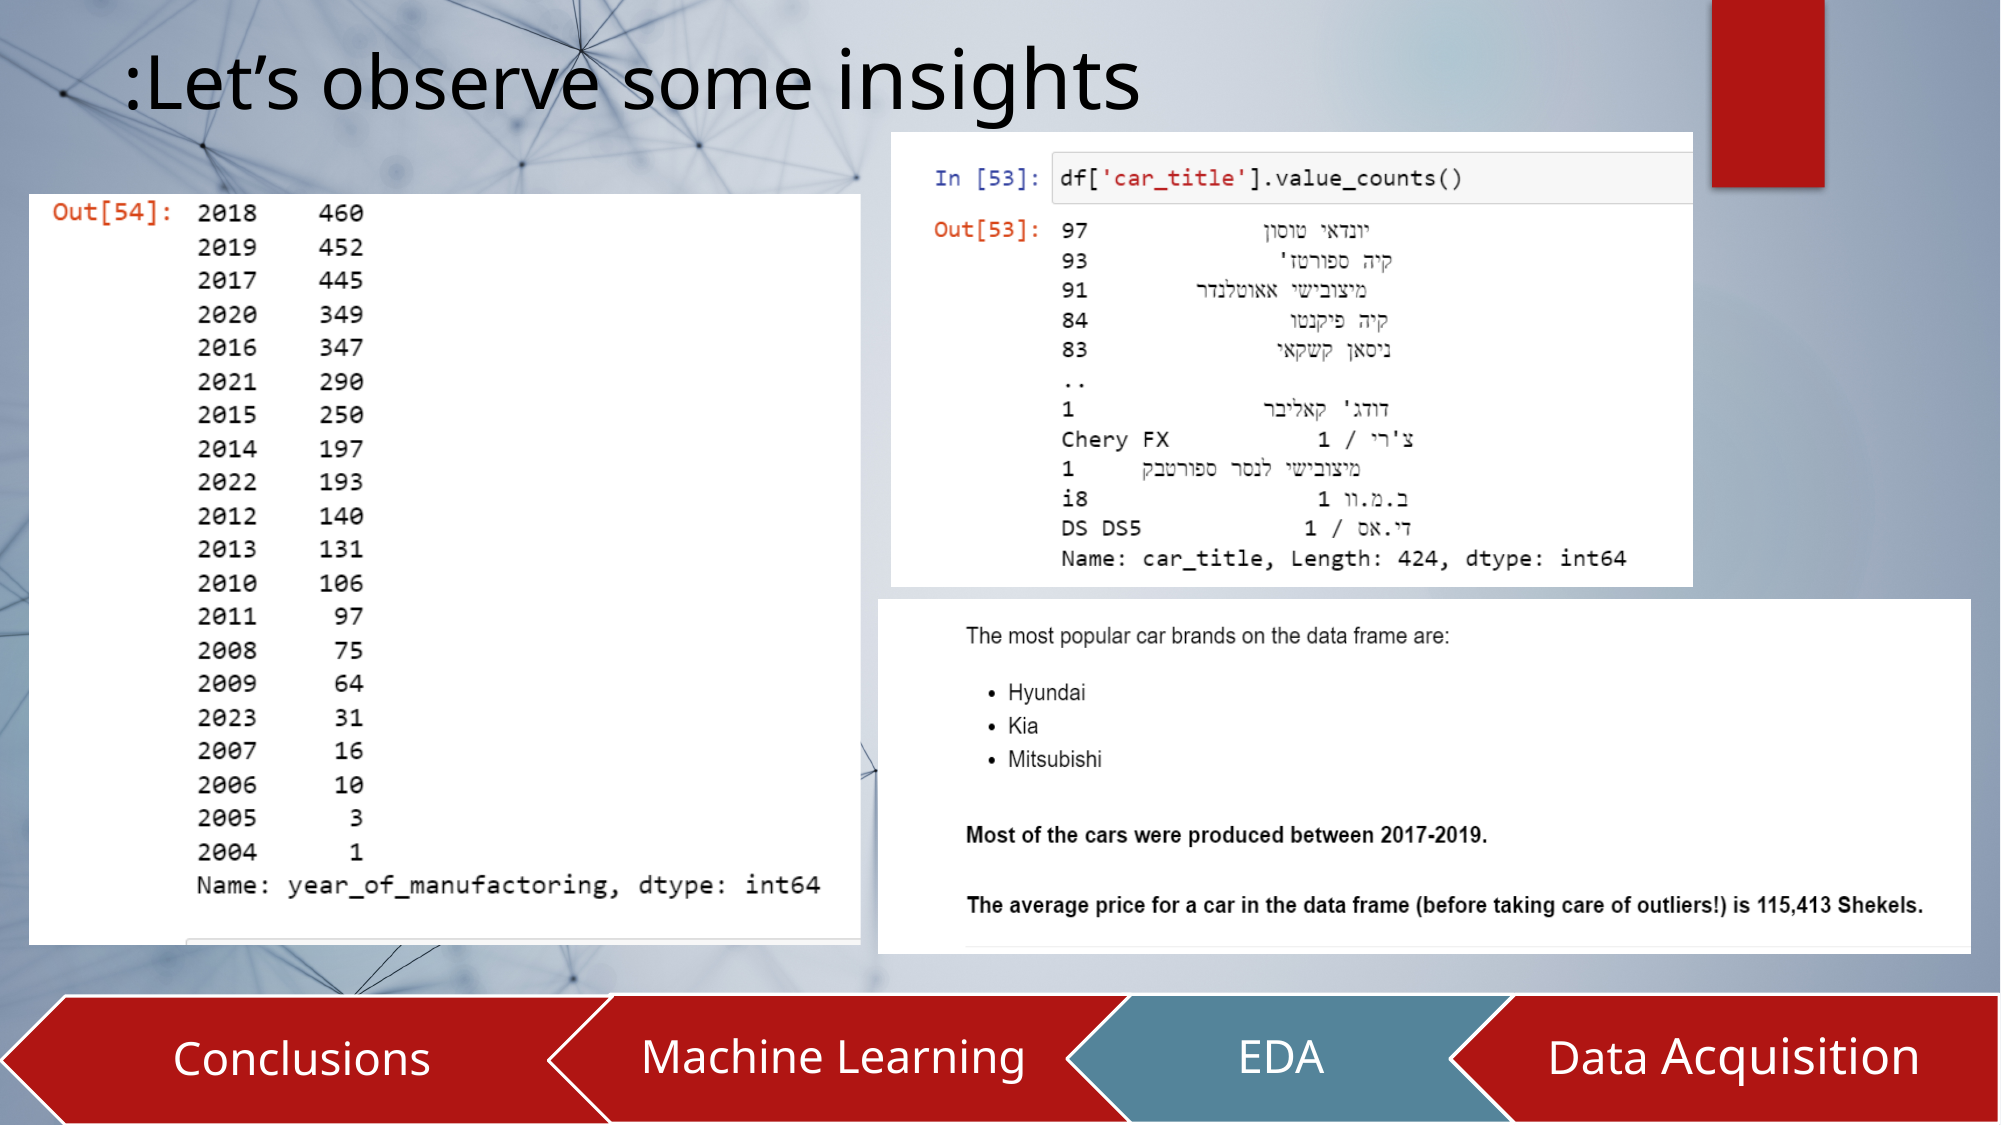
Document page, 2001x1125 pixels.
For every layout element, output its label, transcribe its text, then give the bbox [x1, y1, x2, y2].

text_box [545, 993, 1132, 1124]
title Let’s observe some insights: [107, 18, 1344, 140]
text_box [0, 995, 613, 1125]
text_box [1133, 993, 1515, 1124]
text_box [1515, 993, 2000, 1124]
picture [0, 0, 2001, 1125]
